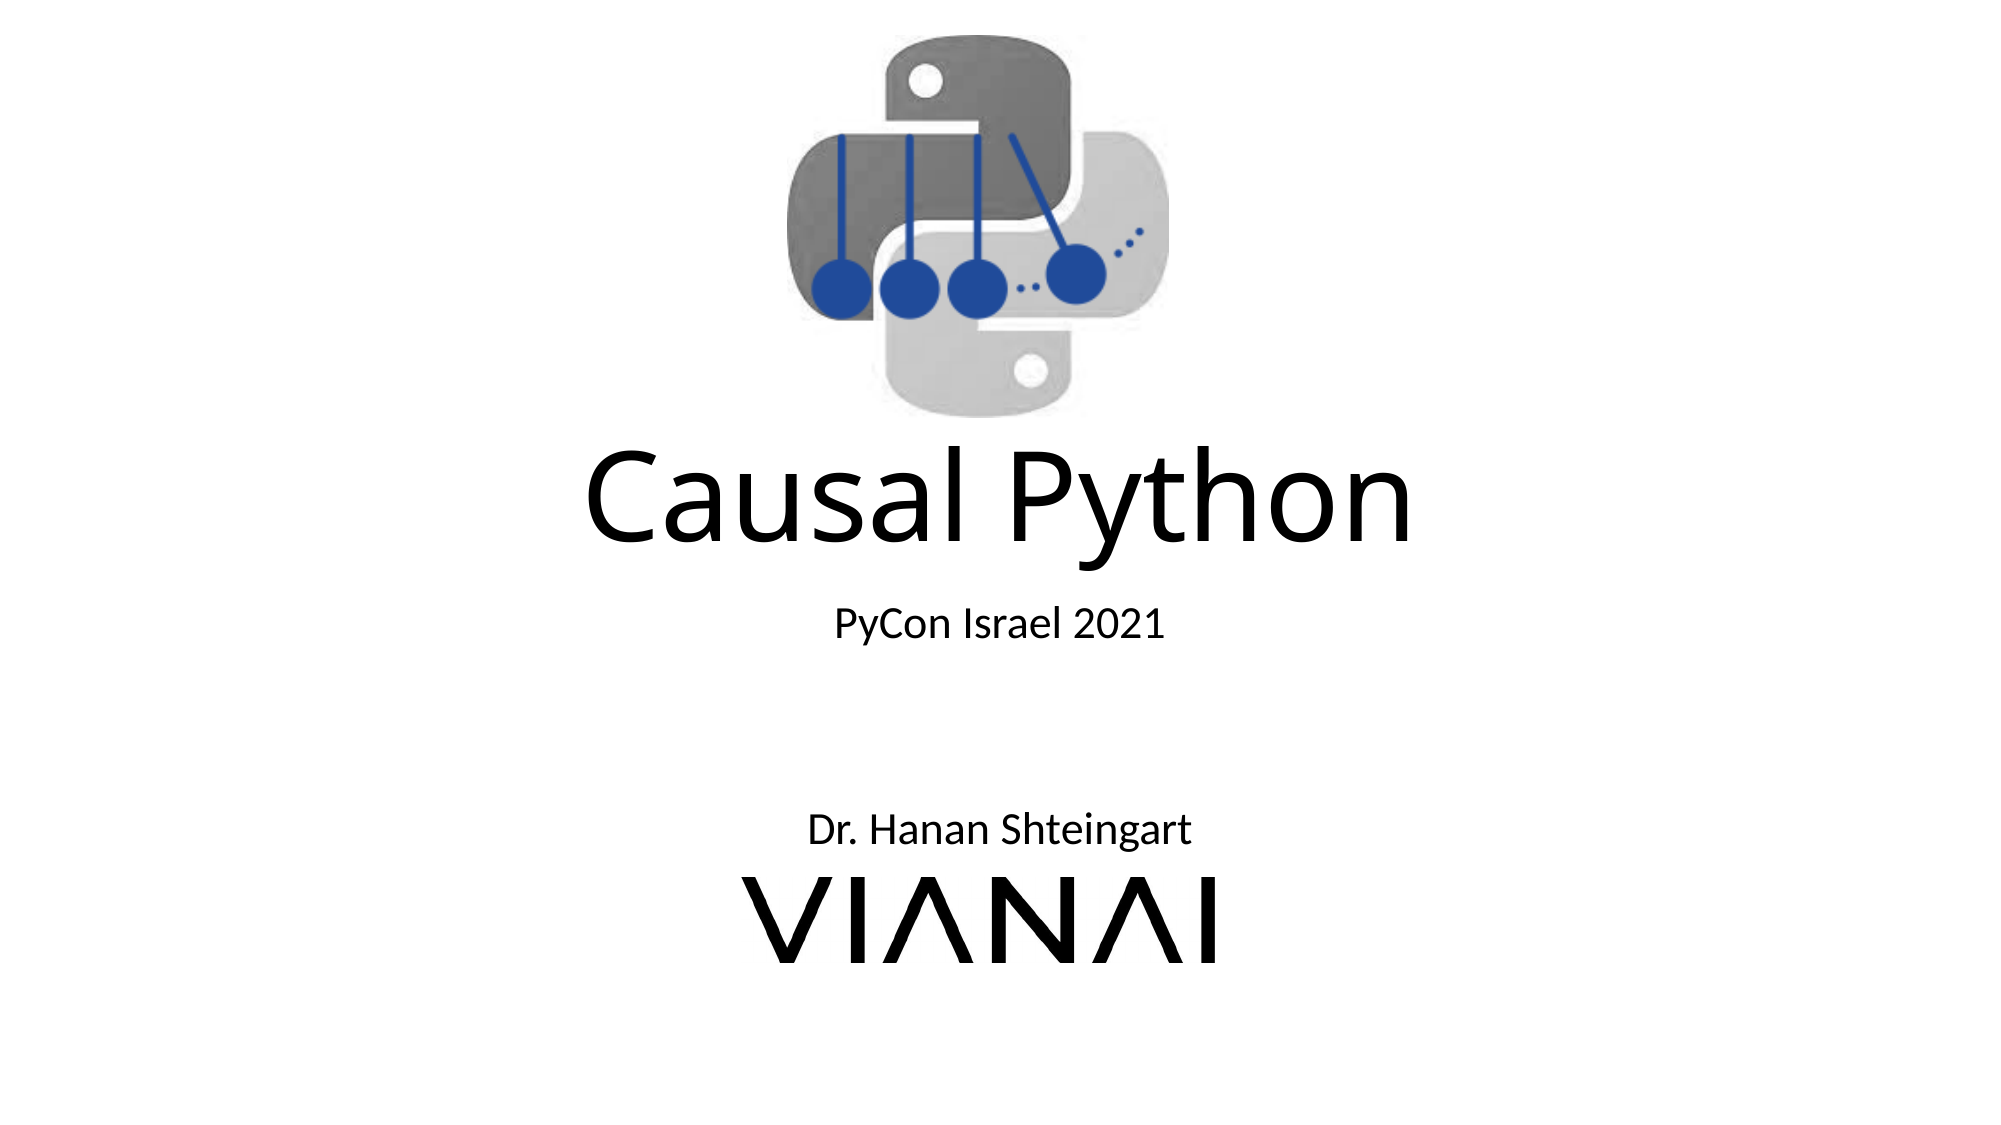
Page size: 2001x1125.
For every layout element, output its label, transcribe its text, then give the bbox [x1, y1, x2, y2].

picture [787, 35, 1169, 418]
picture [741, 877, 1215, 963]
title Causal Python [249, 184, 1750, 576]
subtitle PyCon Israel 2021 Dr. Hanan Shteingart [249, 590, 1750, 863]
